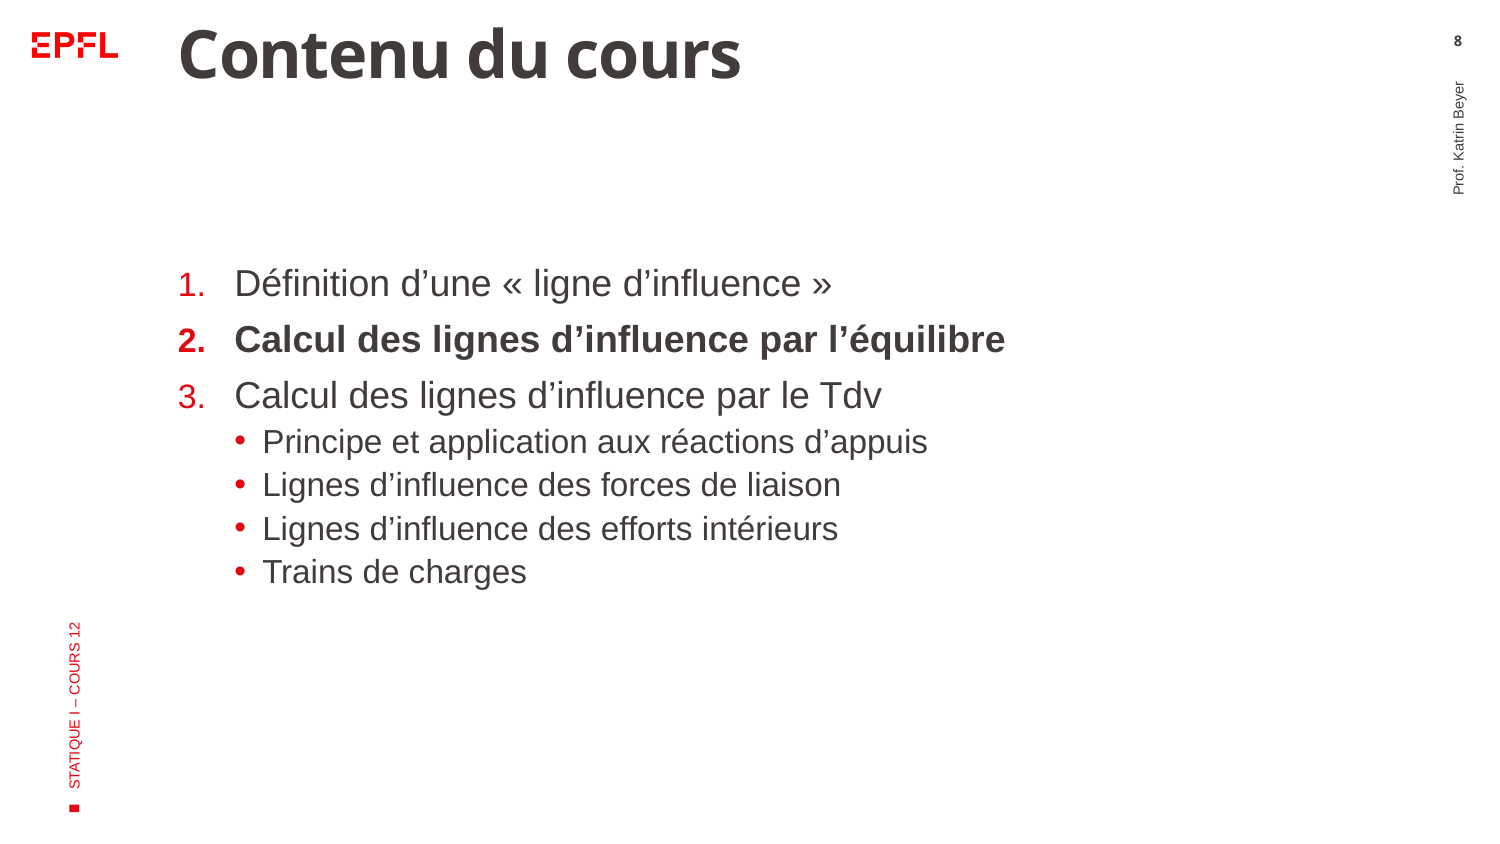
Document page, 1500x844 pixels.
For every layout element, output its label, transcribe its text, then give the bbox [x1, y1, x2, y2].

picture [21, 21, 129, 69]
list Définition d’une « ligne d’influence » Calcul des lignes d’influence par l’équilibre Calcul des lignes d’influence par le Tdv Principe et application aux réactions d’appuis Lignes d’influence des forces de liaison Lignes d’influence des efforts intérieurs Trains de charges [149, 256, 1416, 763]
slide_number STATIQUE I – COURS 12 [0, 256, 149, 805]
footer Prof. Katrin Beyer [1415, 59, 1500, 641]
title Contenu du cours [148, 21, 1300, 198]
slide_number 8 [1415, 32, 1500, 59]
